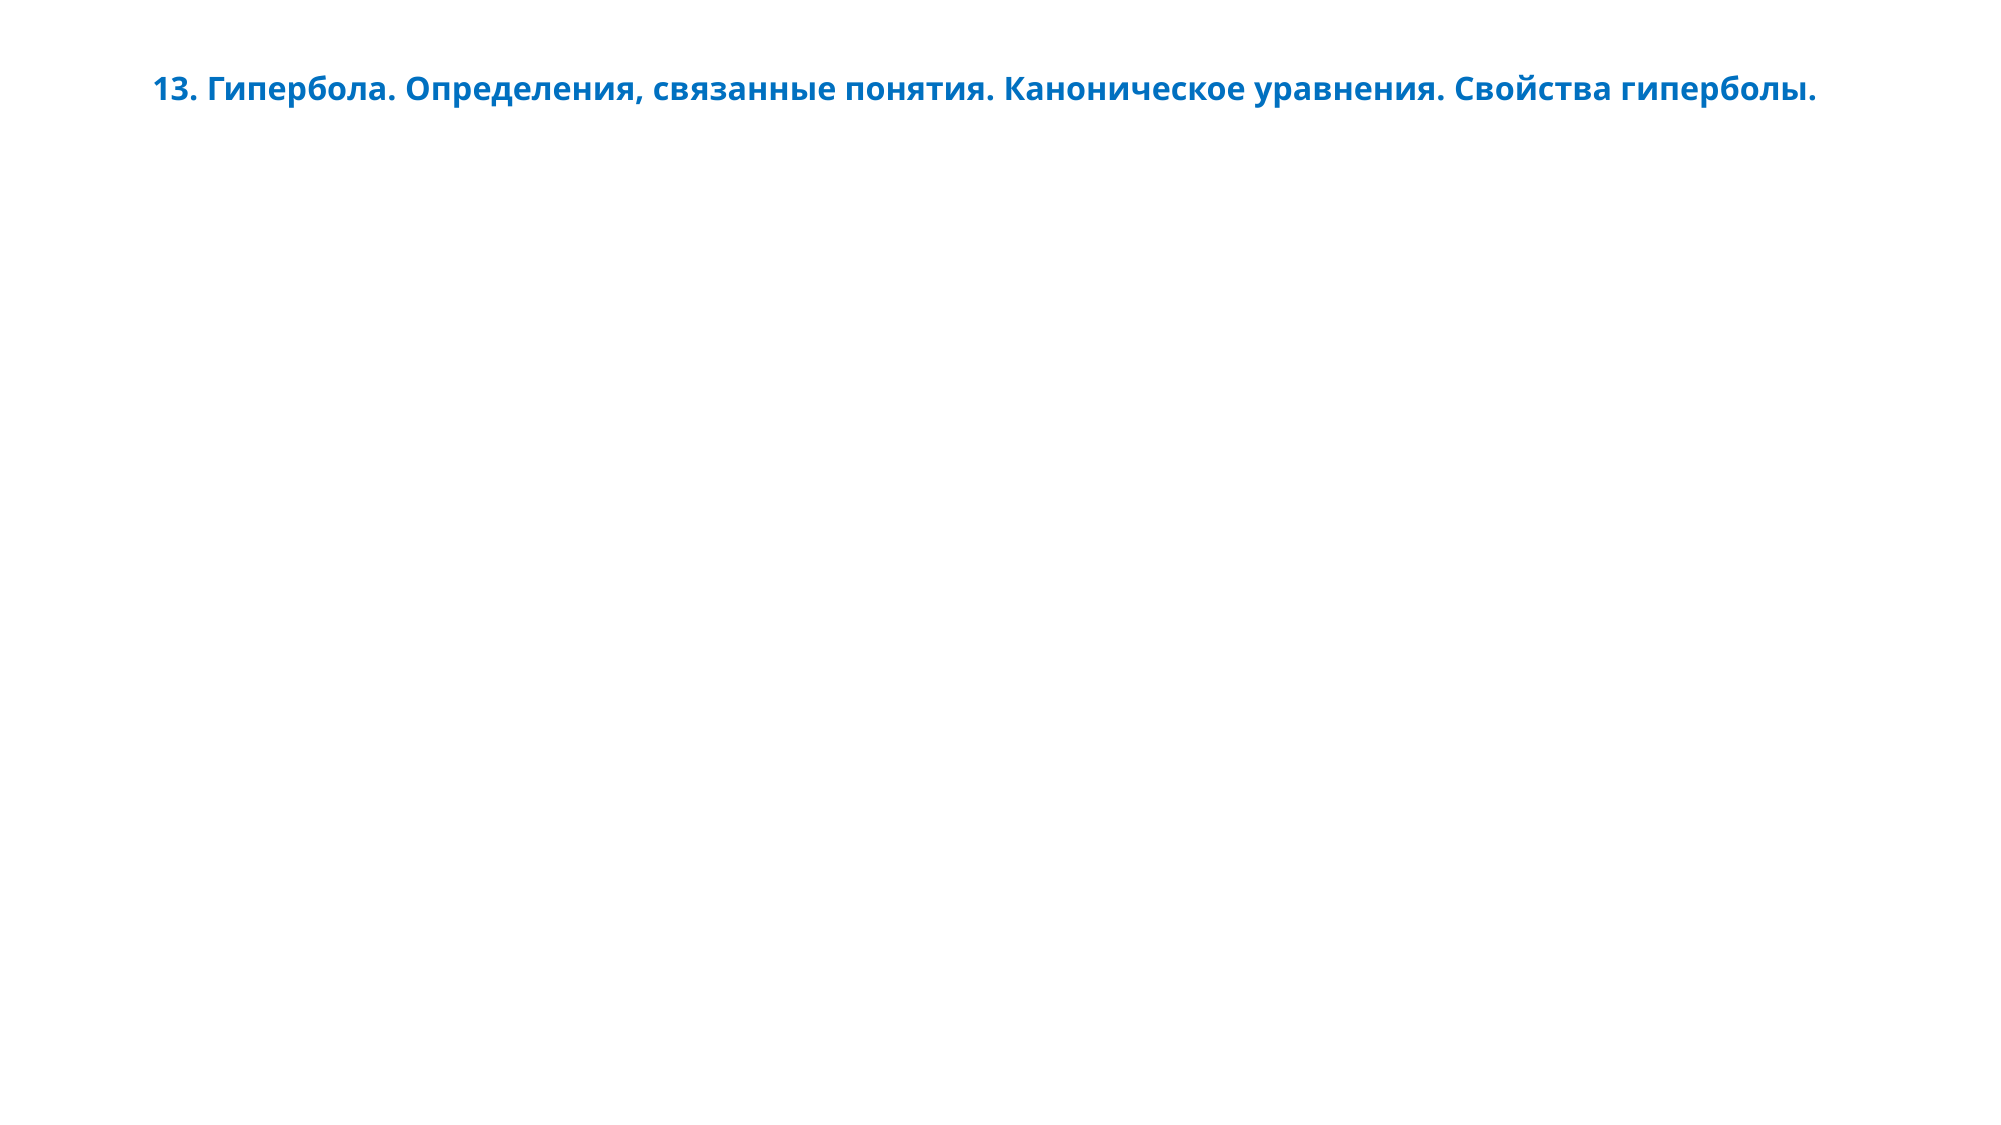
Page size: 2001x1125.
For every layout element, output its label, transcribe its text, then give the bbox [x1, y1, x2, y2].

title 13. Гипербола. Определения, связанные понятия. Каноническое уравнения. Свойства гиперболы. [137, 65, 1863, 141]
